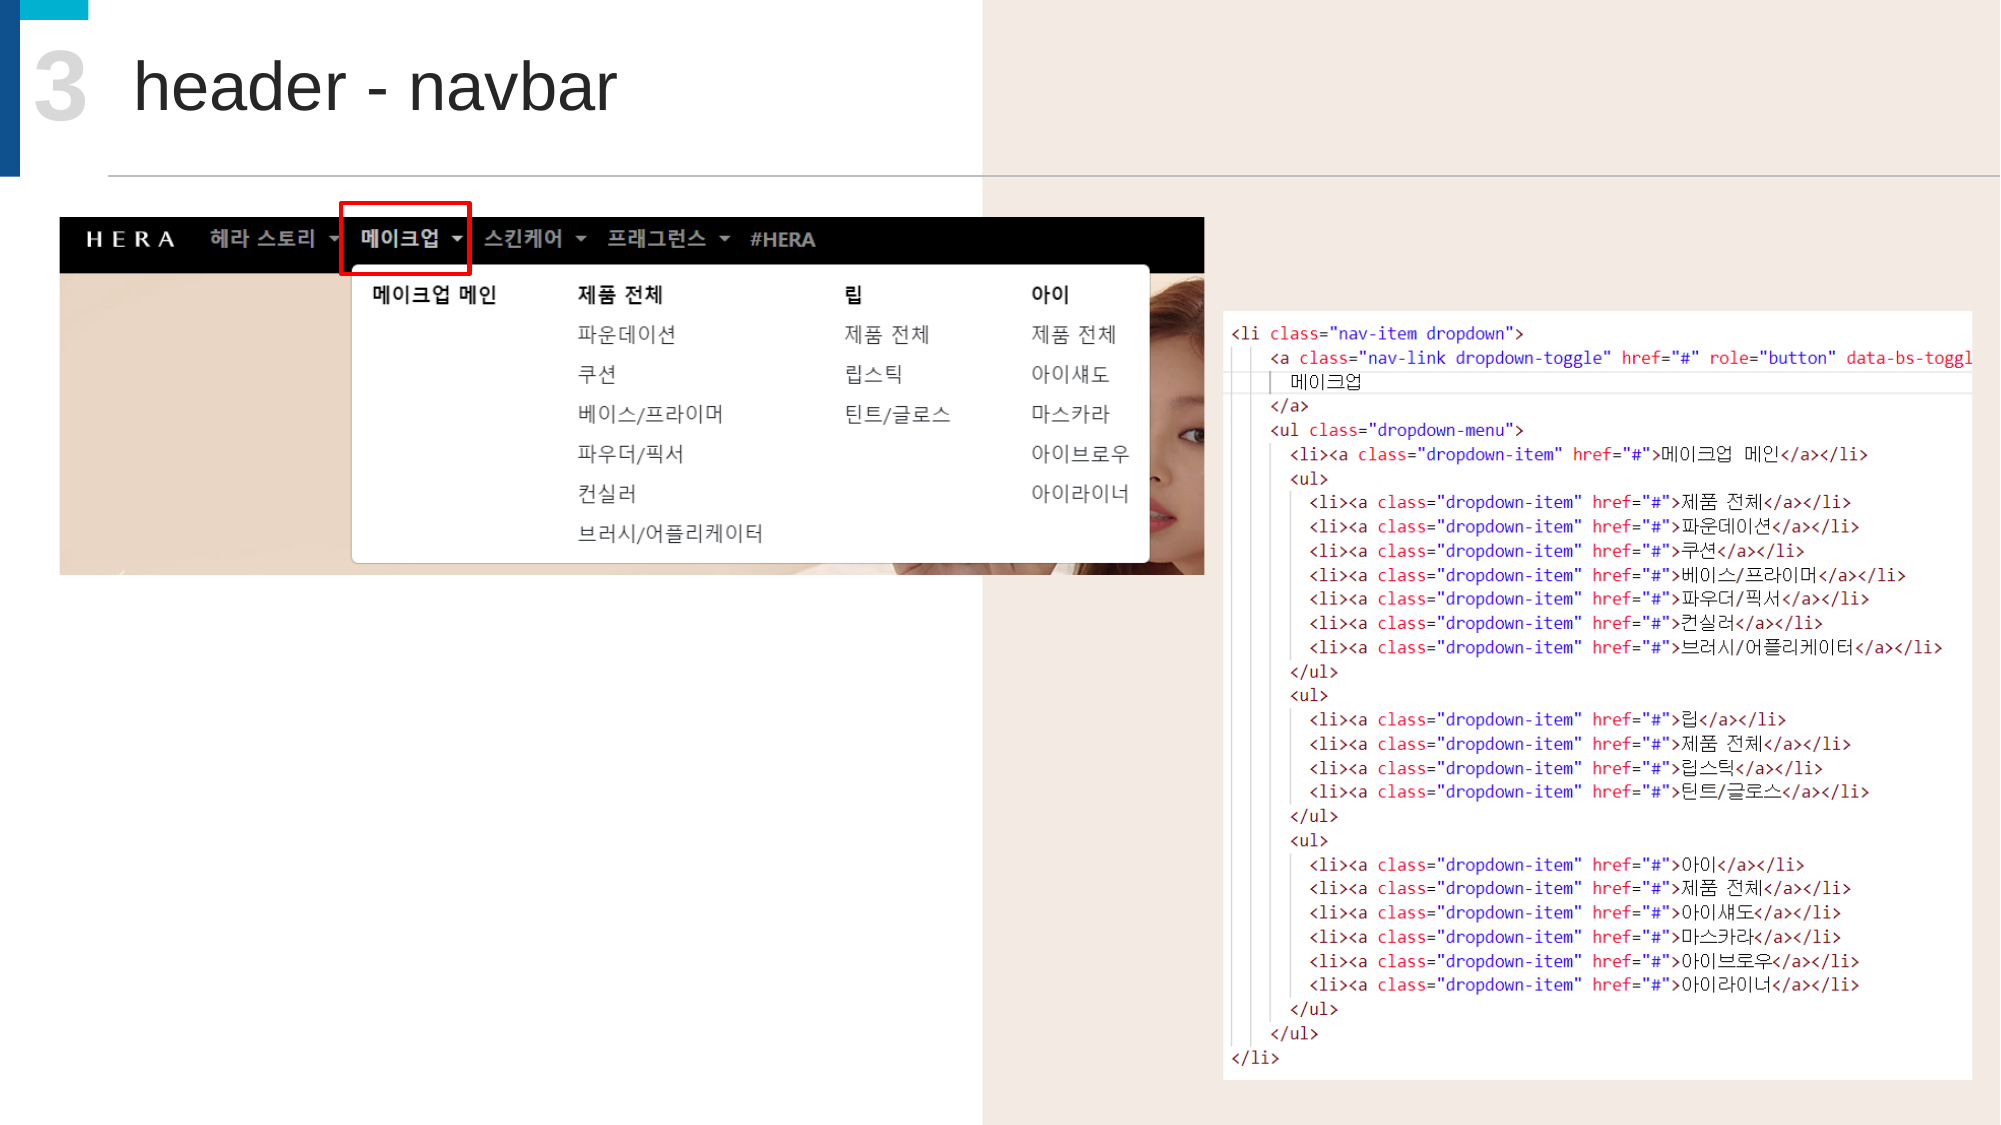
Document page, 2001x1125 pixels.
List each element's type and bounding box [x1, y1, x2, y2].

text_box [339, 201, 472, 215]
text_box [982, 188, 2000, 1125]
picture [59, 217, 1205, 575]
picture [1223, 311, 1973, 1080]
text_box [0, 0, 2000, 177]
